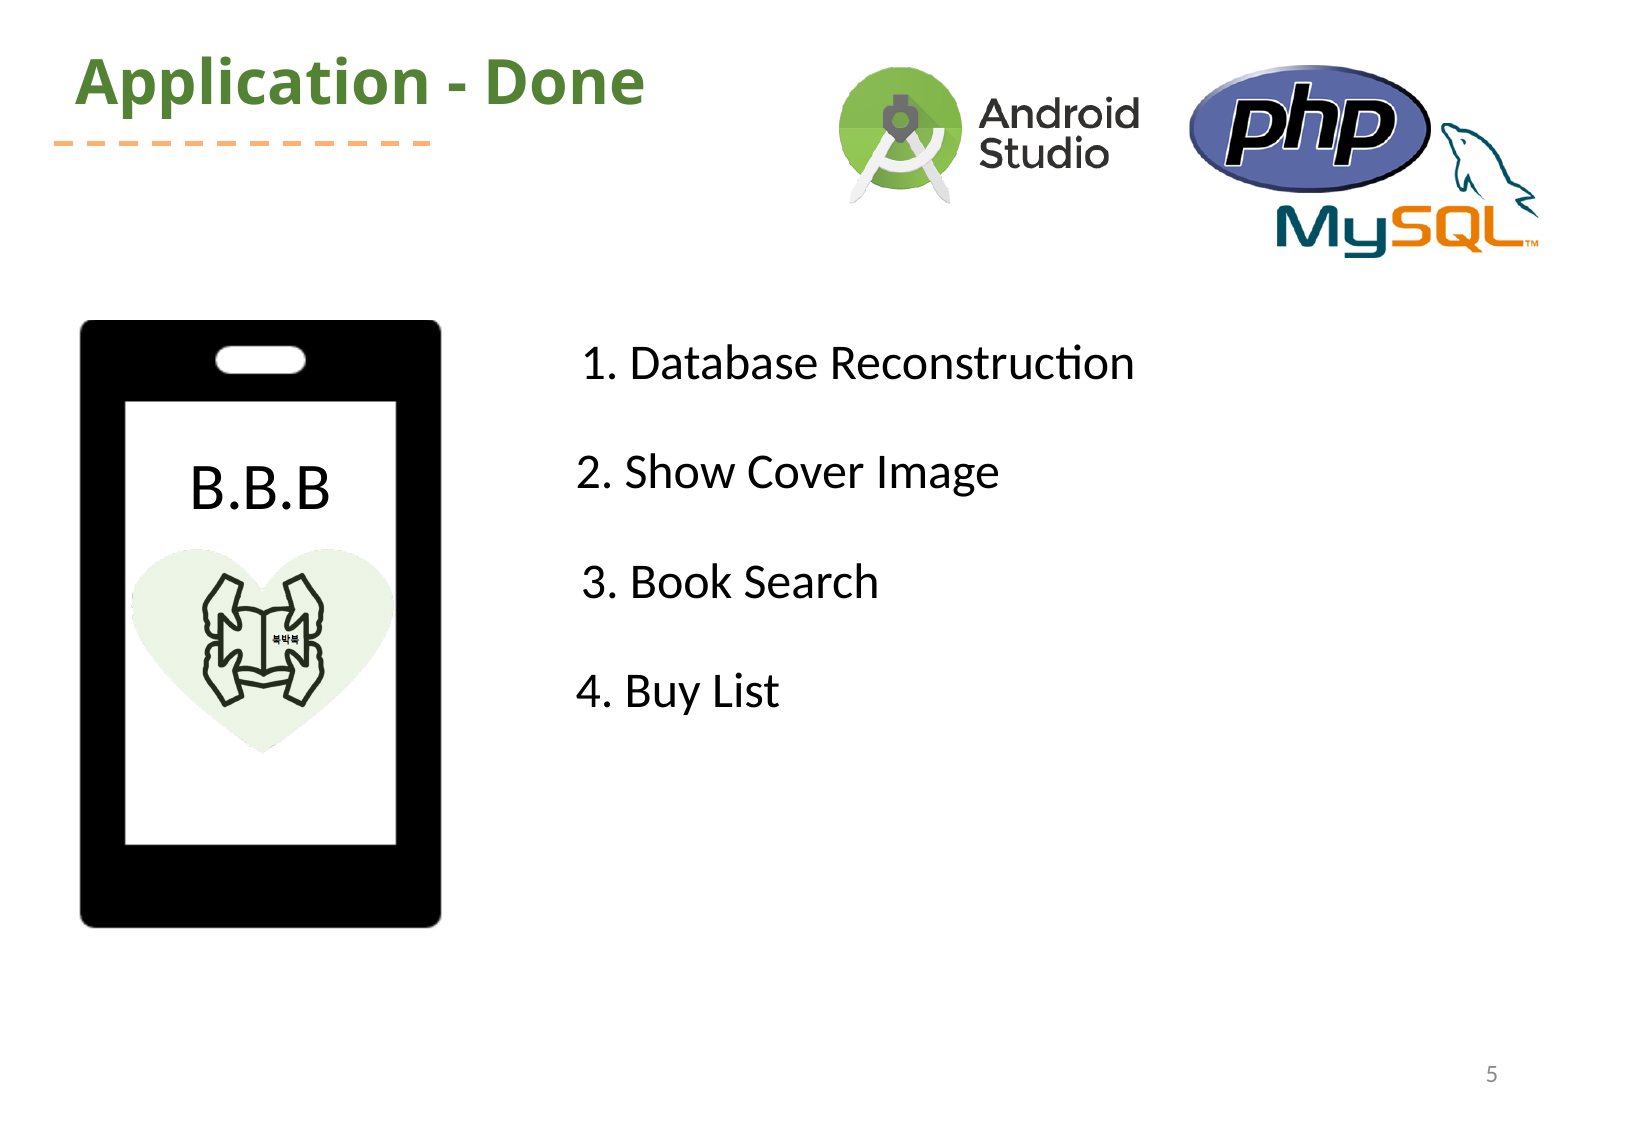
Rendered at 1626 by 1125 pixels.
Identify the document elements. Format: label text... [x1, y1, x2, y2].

text_box Application - Done [54, 38, 812, 125]
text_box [812, 22, 1593, 279]
slide_number 5 [1147, 1042, 1514, 1103]
text_box 1. Database Reconstruction [622, 321, 1173, 397]
text_box 2. Show Cover Image [622, 431, 1043, 507]
text_box 4. Buy List [622, 650, 1256, 725]
text_box 3. Book Search [622, 540, 1048, 616]
picture [0, 320, 622, 956]
